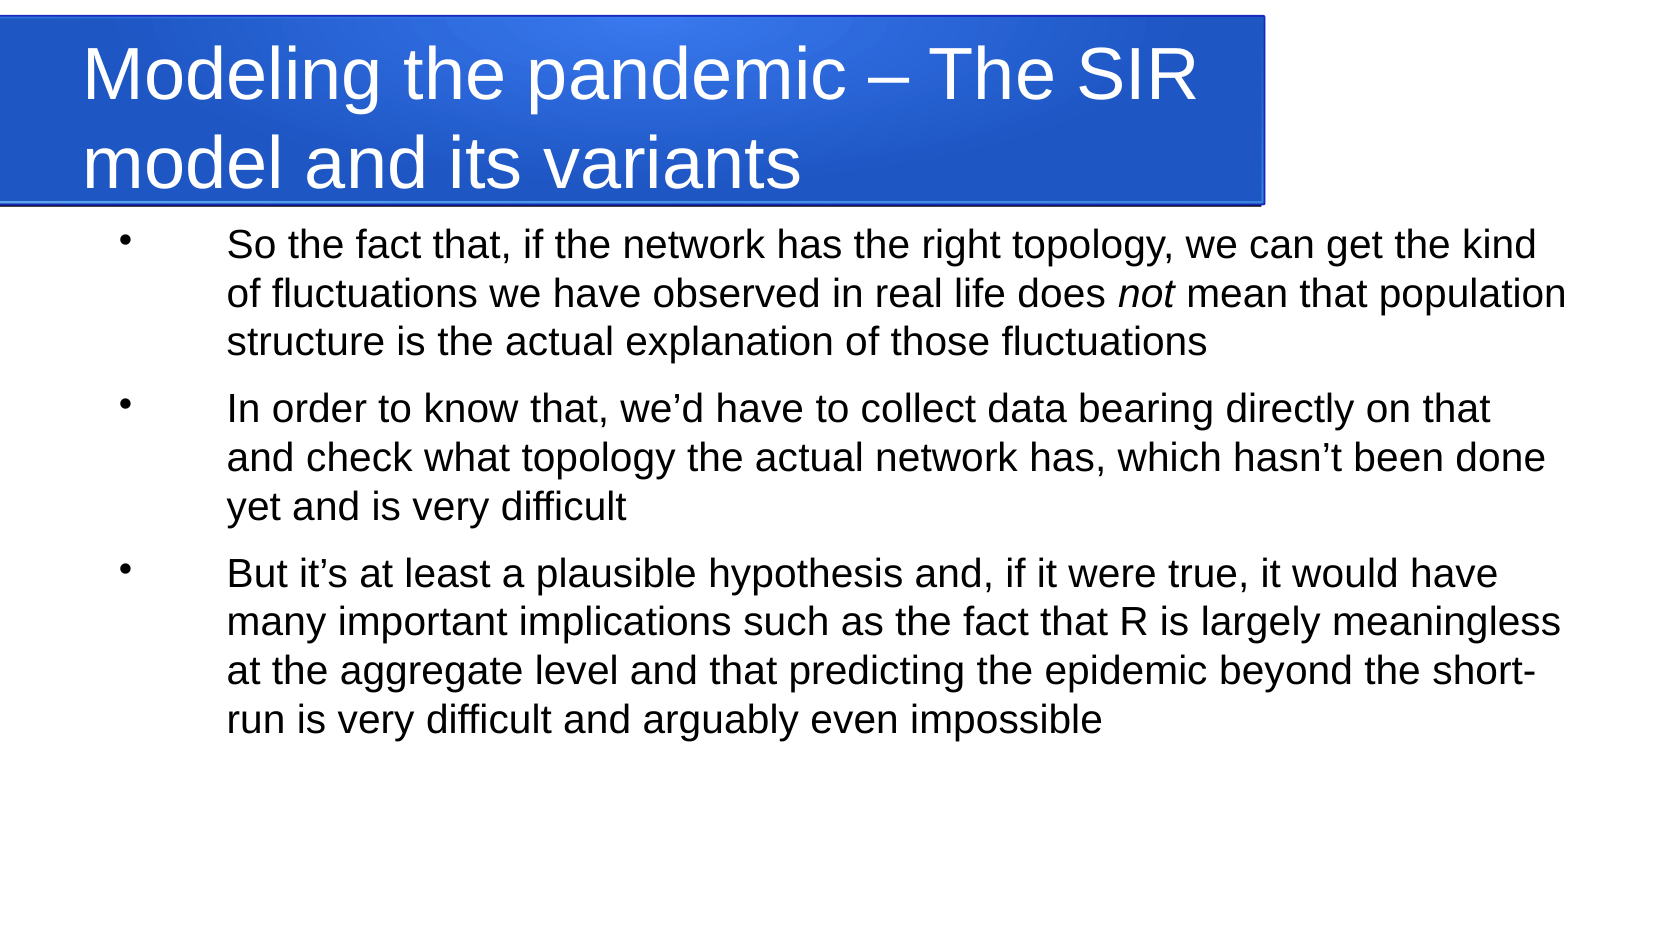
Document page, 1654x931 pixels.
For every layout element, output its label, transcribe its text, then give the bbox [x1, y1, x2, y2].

text_box Modeling the pandemic – The SIR model and its variants [82, 26, 1260, 204]
picture [0, 13, 1269, 211]
text_box So the fact that, if the network has the right topology, we can get the kind of fluctuations we have observed in real life does not mean that population structure is the actual explanation of those fluctuations In order to know that, we’d have to collect data bearing directly on that and check what topology the actual network has, which hasn’t been done yet and is very difficult But it’s at least a plausible hypothesis and, if it were true, it would have many important implications such as the fact that R is largely meaningless at the aggregate level and that predicting the epidemic beyond the short-run is very difficult and arguably even impossible [82, 217, 1571, 757]
